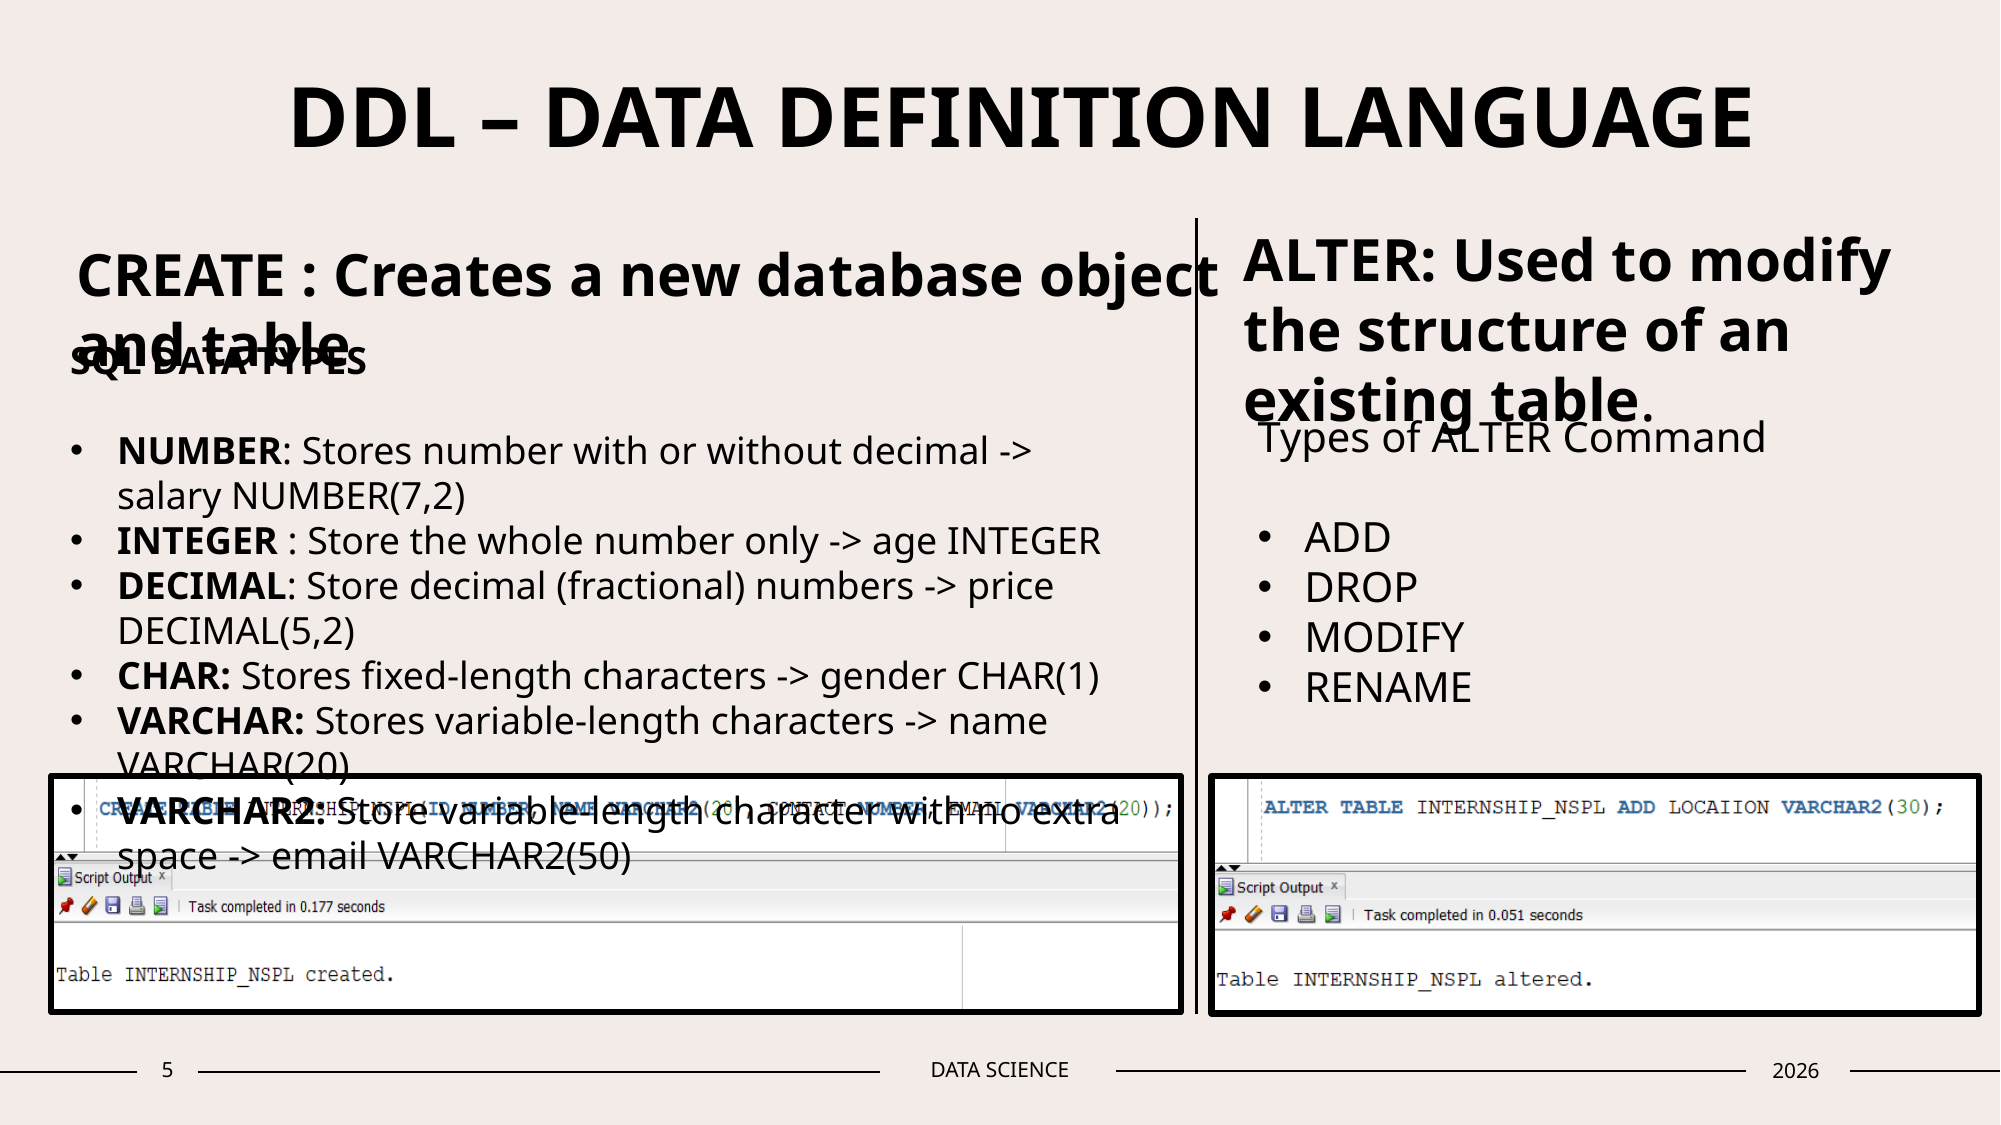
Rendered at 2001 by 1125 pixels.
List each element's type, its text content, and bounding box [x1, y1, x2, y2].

text_box CREATE : Creates a new database object and table [1198, 230, 1229, 386]
footer DATA SCIENCE [879, 1065, 1120, 1091]
text_box CREATE : Creates a new database object and table [61, 230, 1195, 386]
picture [54, 779, 1178, 1009]
slide_number 2026 [1743, 1050, 1849, 1091]
text_box ALTER: Used to modify the structure of an existing table. [1229, 216, 1990, 511]
text_box SQL DATA TYPES NUMBER: Stores number with or without decimal -> salary NUMBER(7,2) INTEGER : Store the whole number only -> age INTEGER DECIMAL: Store decimal (fractional) numbers -> price DECIMAL(5,2) CHAR: Stores fixed-length characters -> gender CHAR(1) VARCHAR: Stores variable-length characters -> name VARCHAR(20) VARCHAR2: Store variable-length character with no extra space -> email VARCHAR2(50) [55, 1009, 1160, 1065]
text_box SQL DATA TYPES NUMBER: Stores number with or without decimal -> salary NUMBER(7,2) INTEGER : Store the whole number only -> age INTEGER DECIMAL: Store decimal (fractional) numbers -> price DECIMAL(5,2) CHAR: Stores fixed-length characters -> gender CHAR(1) VARCHAR: Stores variable-length characters -> name VARCHAR(20) VARCHAR2: Store variable-length character with no extra space -> email VARCHAR2(50) [55, 329, 1160, 779]
slide_number 5 [137, 1065, 198, 1091]
text_box Types of ALTER Command ADD DROP MODIFY RENAME [1242, 403, 1945, 719]
title DDL – DATA DEFINITION LANGUAGE [137, 56, 1907, 165]
picture [1214, 779, 1976, 1011]
